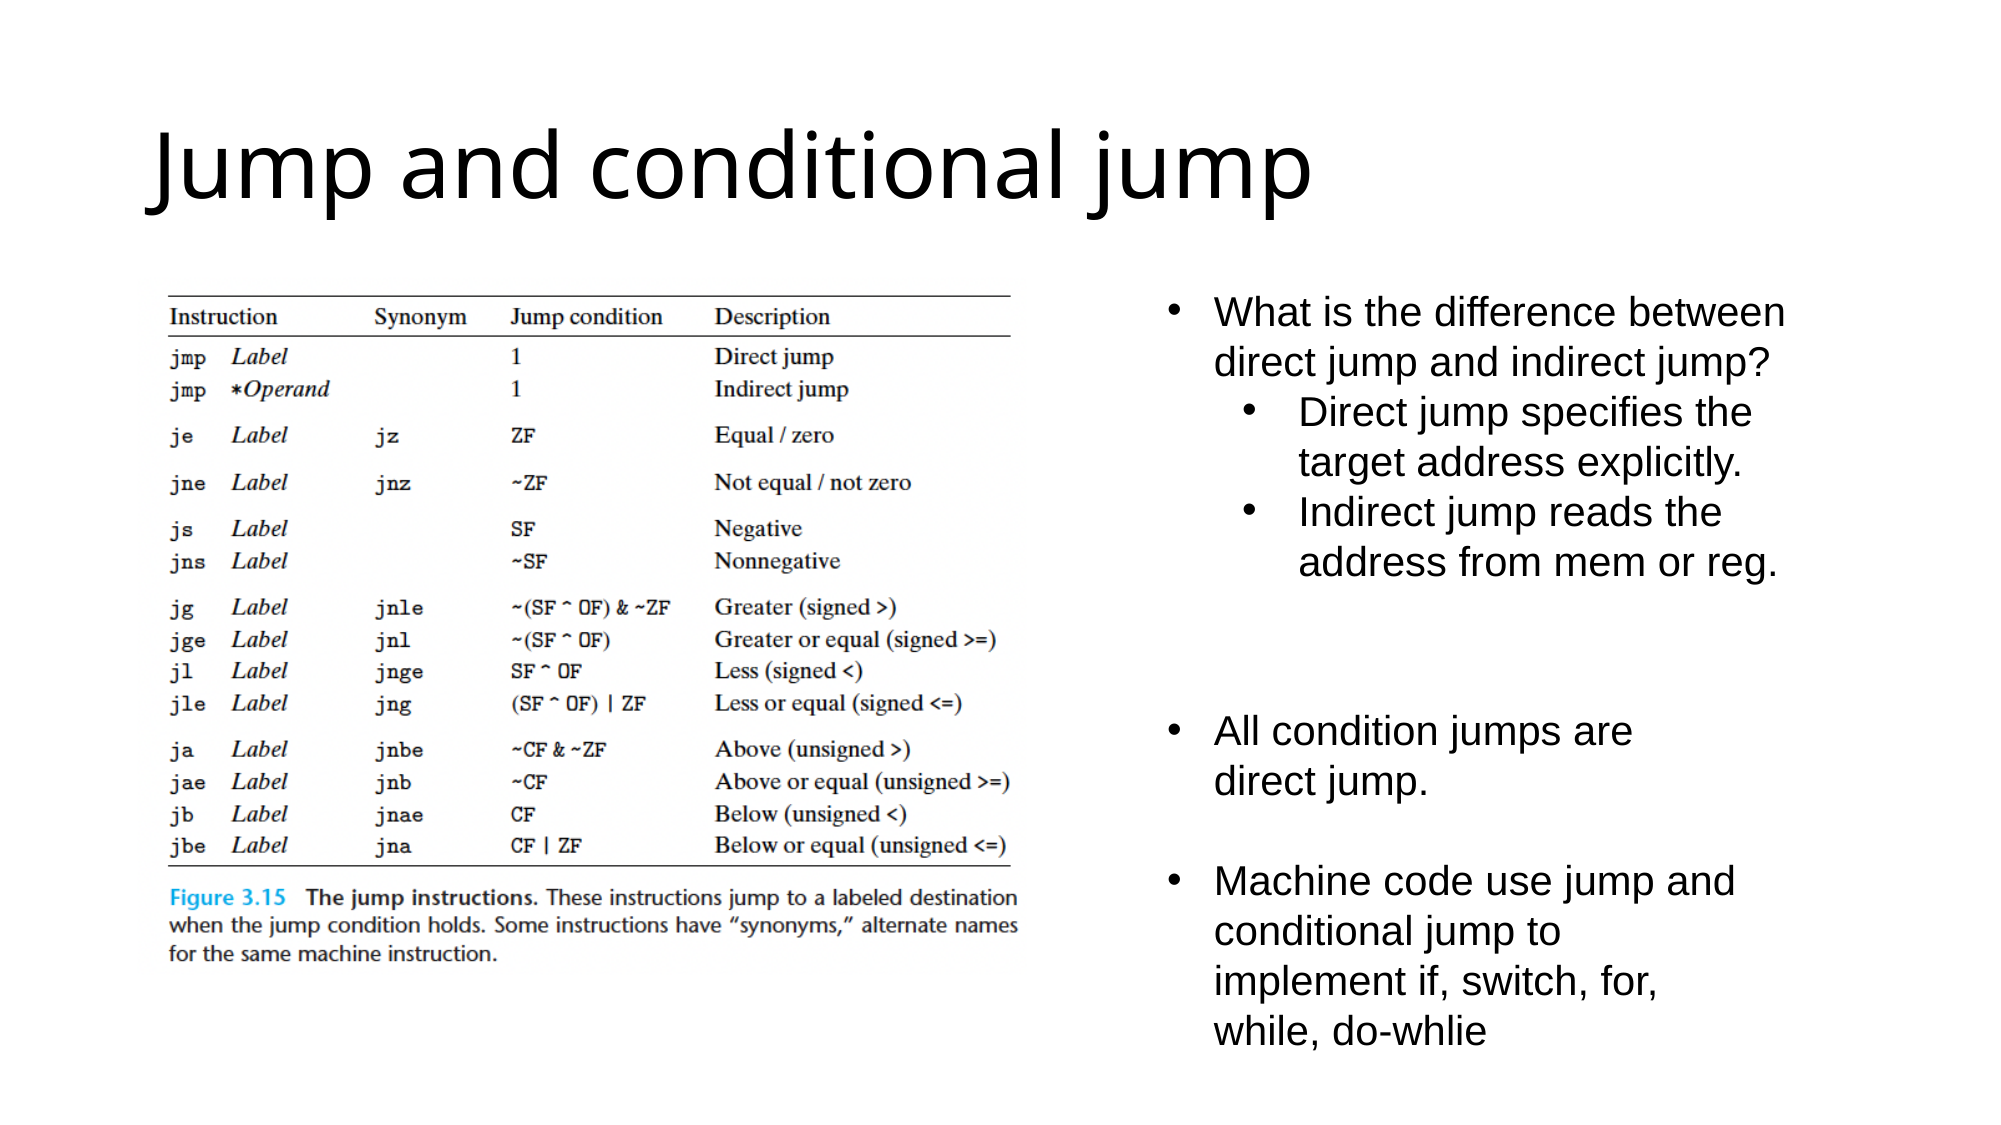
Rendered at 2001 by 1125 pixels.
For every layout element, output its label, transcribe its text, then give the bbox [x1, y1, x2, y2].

text_box All condition jumps are direct jump. Machine code use jump and conditional jump to implement if, switch, for, while, do-whlie [1152, 696, 1760, 1062]
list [137, 277, 1027, 975]
text_box What is the difference between direct jump and indirect jump? Direct jump specifies the target address explicitly. Indirect jump reads the address from mem or reg. [1152, 277, 1835, 593]
title Jump and conditional jump [137, 59, 1863, 278]
